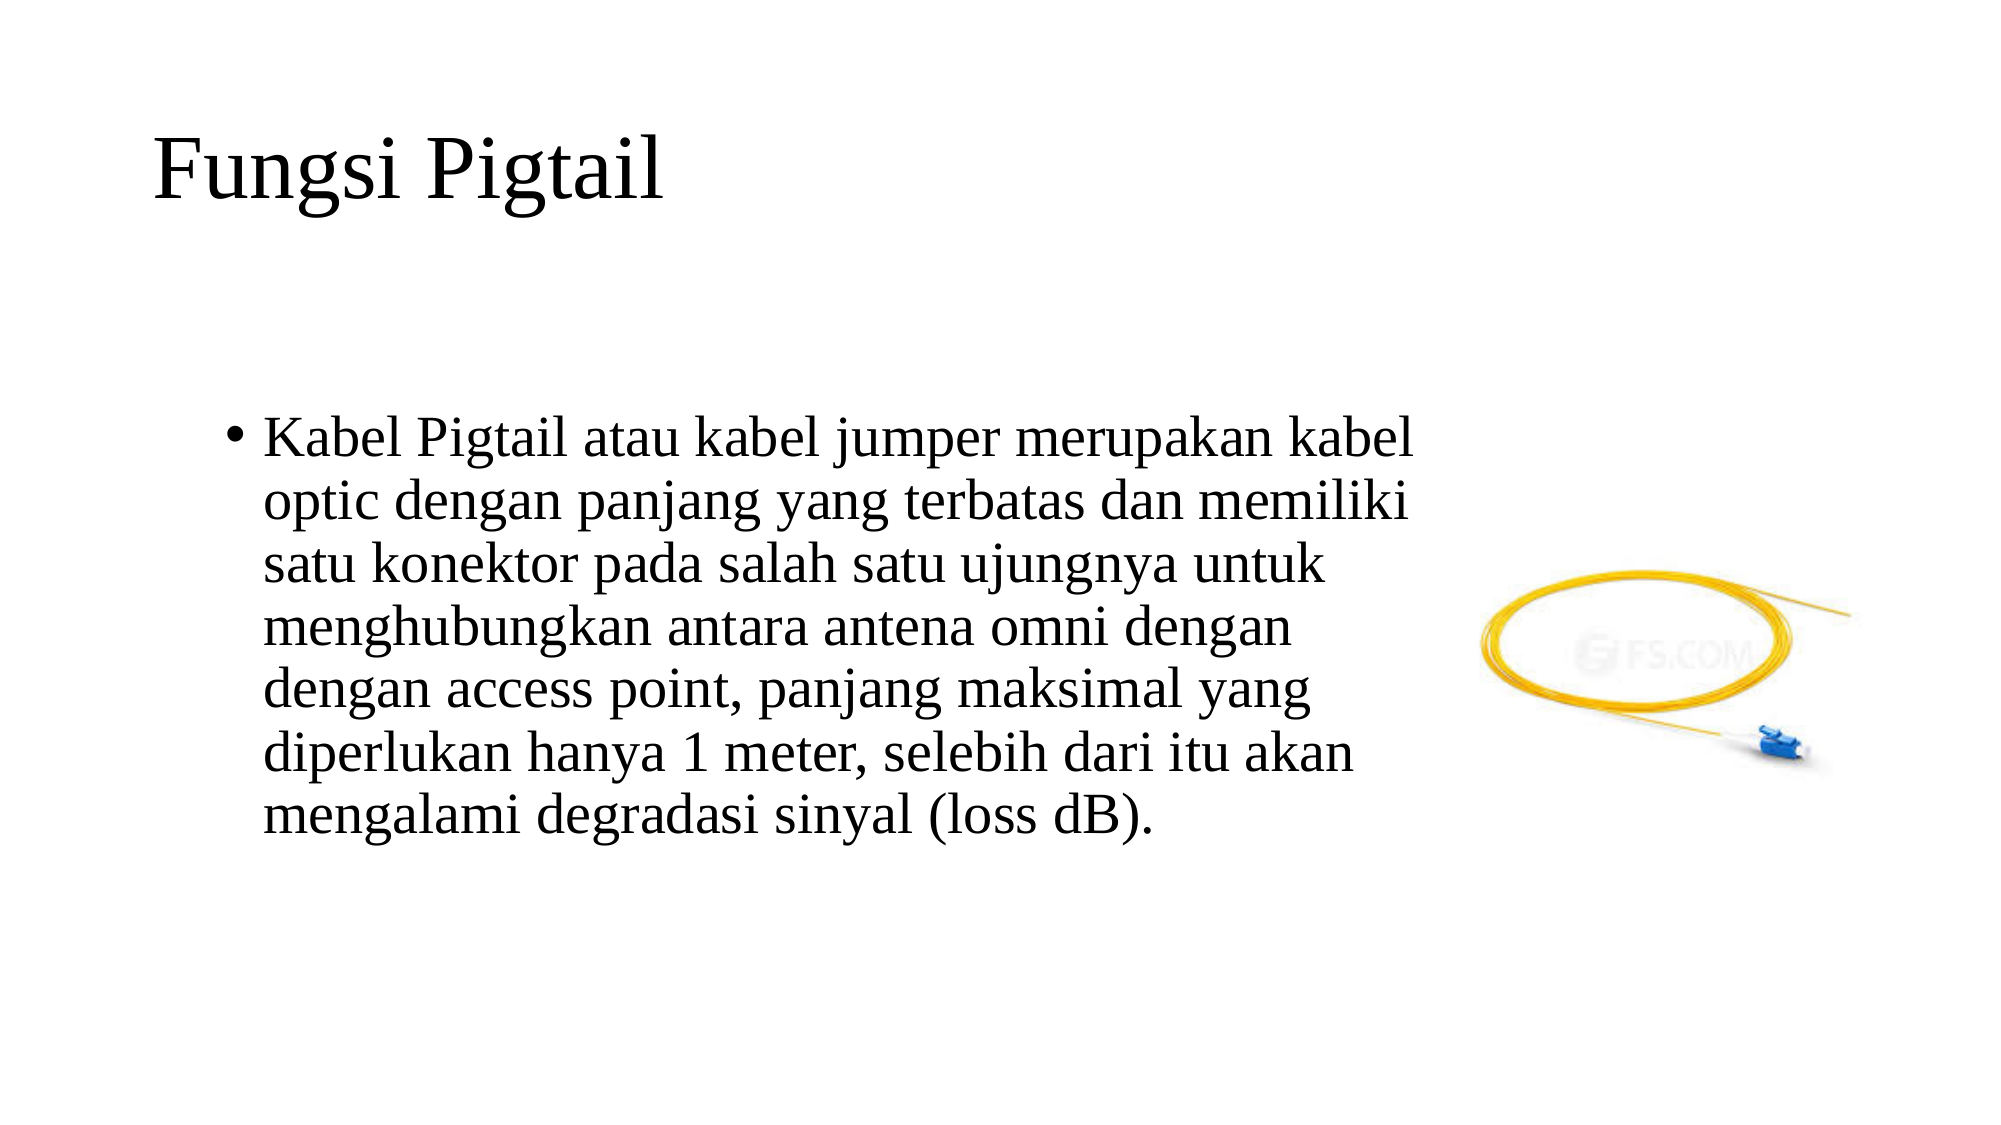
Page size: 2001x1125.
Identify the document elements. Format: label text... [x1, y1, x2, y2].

title Fungsi Pigtail [137, 59, 1863, 278]
list Kabel Pigtail atau kabel jumper merupakan kabel optic dengan panjang yang terbatas dan memiliki satu konektor pada salah satu ujungnya untuk menghubungkan antara antena omni dengan dengan access point, panjang maksimal yang diperlukan hanya 1 meter, selebih dari itu akan mengalami degradasi sinyal (loss dB). [210, 398, 1467, 964]
picture [1466, 457, 1862, 853]
